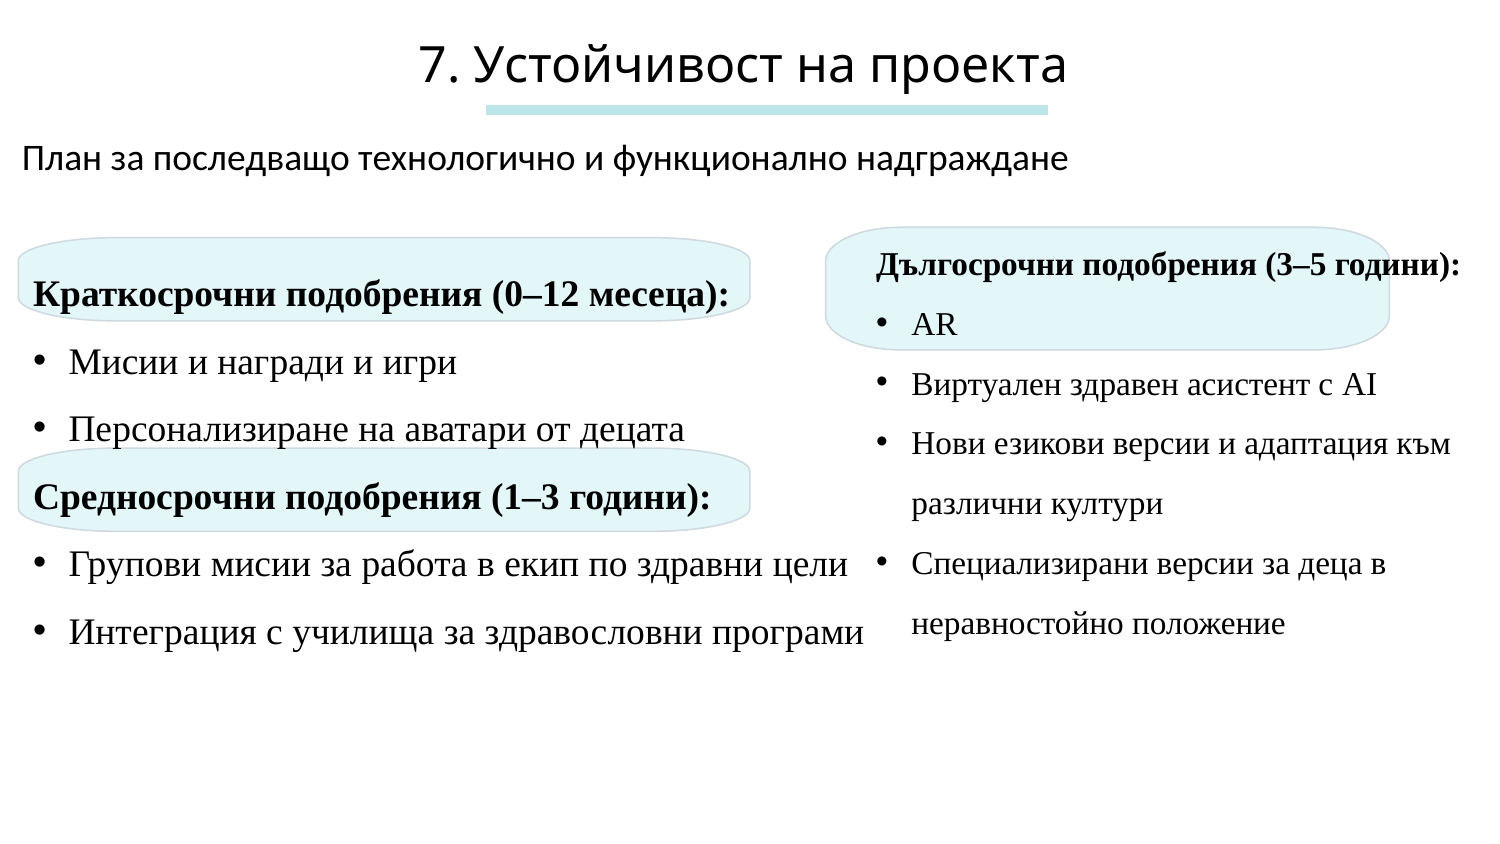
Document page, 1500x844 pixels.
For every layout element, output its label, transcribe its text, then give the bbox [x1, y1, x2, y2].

text_box План за последващо технологично и функционално надграждане [7, 95, 1104, 191]
text_box Краткосрочни подобрения (0–12 месеца): Мисии и награди и игри Персонализиране на аватари от децата Средносрочни подобрения (1–3 години): Групови мисии за работа в екип по здравни цели Интеграция с училища за здравословни програми [18, 239, 1249, 705]
text_box [844, 232, 861, 239]
text_box Дългосрочни подобрения (3–5 години): AR Виртуален здравен асистент с AI Нови езикови версии и адаптация към различни култури Специализирани версии за деца в неравностойно положение [861, 214, 1482, 649]
title 7. Устойчивост на проекта [75, 0, 1425, 96]
